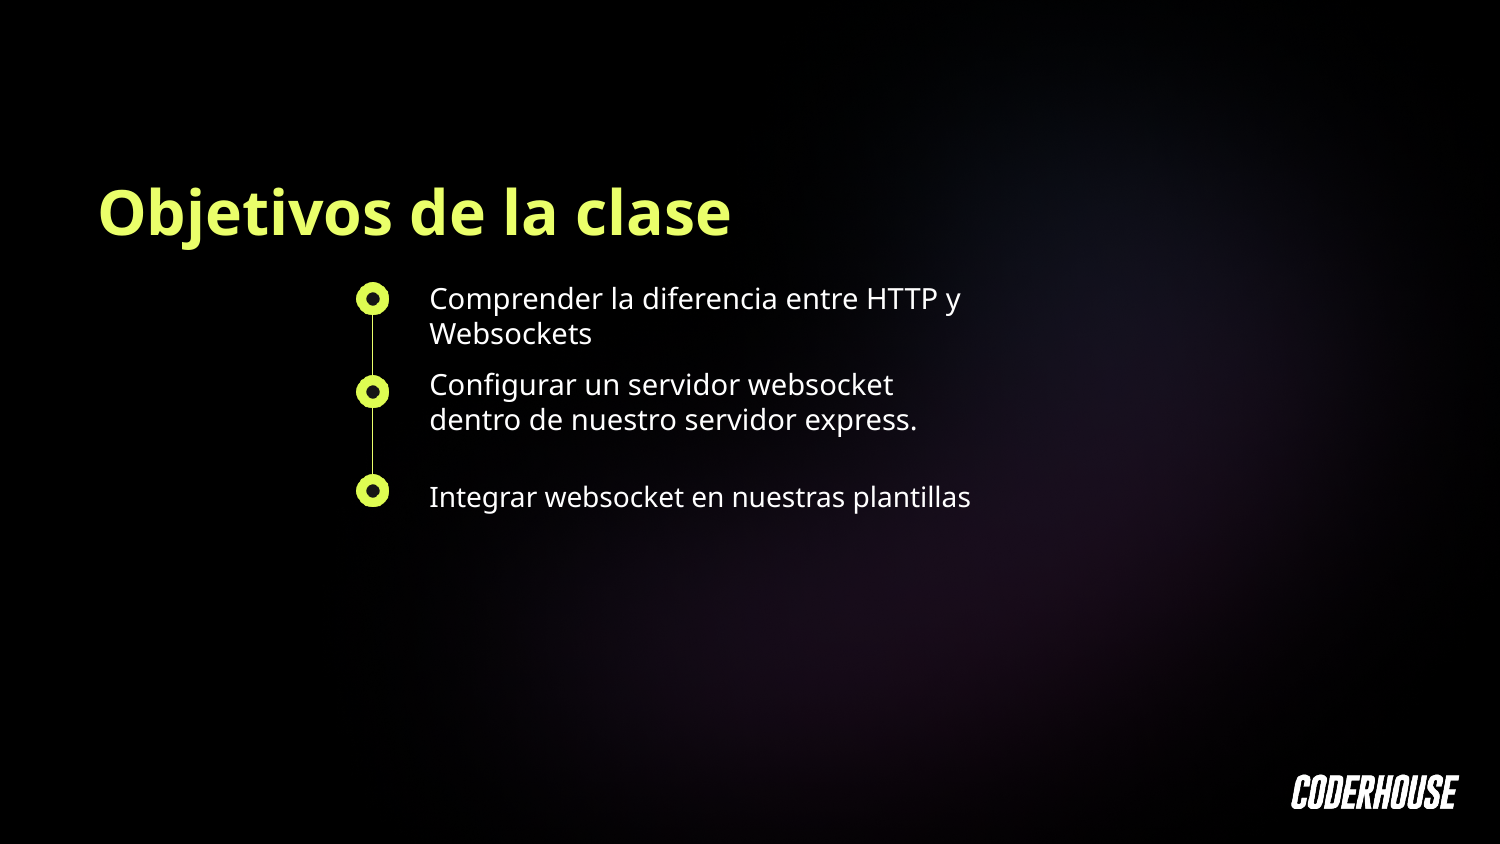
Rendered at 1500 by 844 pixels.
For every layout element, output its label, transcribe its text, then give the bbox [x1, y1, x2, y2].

picture [0, 0, 1500, 844]
text_box Integrar websocket en nuestras plantillas [414, 464, 1117, 529]
text_box Objetivos de la clase [82, 166, 1418, 264]
text_box Comprender la diferencia entre HTTP y Websockets [414, 265, 1146, 366]
text_box Configurar un servidor websocket dentro de nuestro servidor express. [414, 351, 1003, 452]
